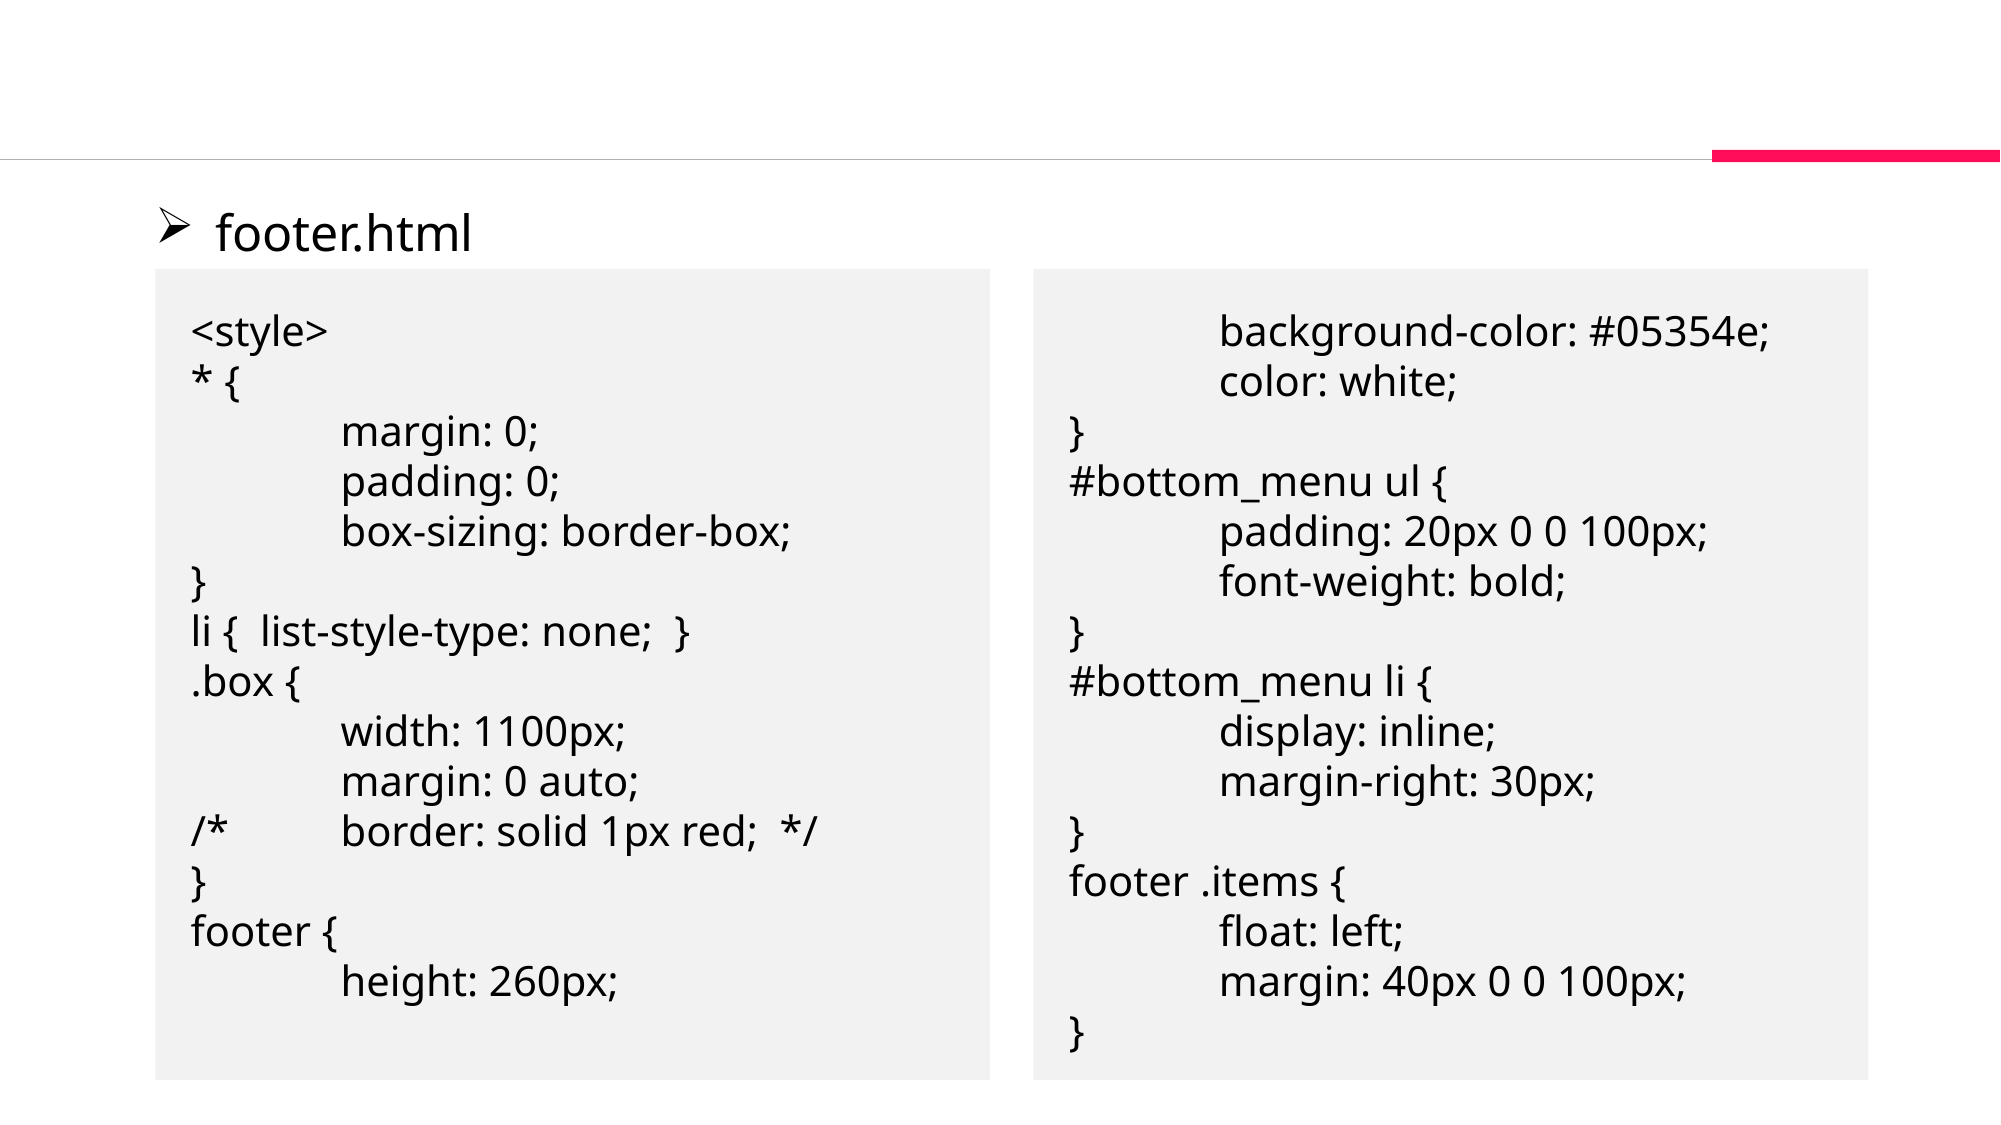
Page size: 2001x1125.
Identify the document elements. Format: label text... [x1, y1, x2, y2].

text_box footer.html [140, 164, 681, 270]
text_box background-color: #05354e; color: white; } #bottom_menu ul { padding: 20px 0 0 100px; font-weight: bold; } #bottom_menu li { display: inline; margin-right: 30px; } footer .items { float: left; margin: 40px 0 0 100px; } [1032, 268, 1869, 1081]
text_box [1711, 149, 2000, 159]
text_box <style> * { margin: 0; padding: 0; box-sizing: border-box; } li { list-style-type: none; } .box { width: 1100px; margin: 0 auto; /* border: solid 1px red; */ } footer { height: 260px; [154, 268, 991, 1081]
